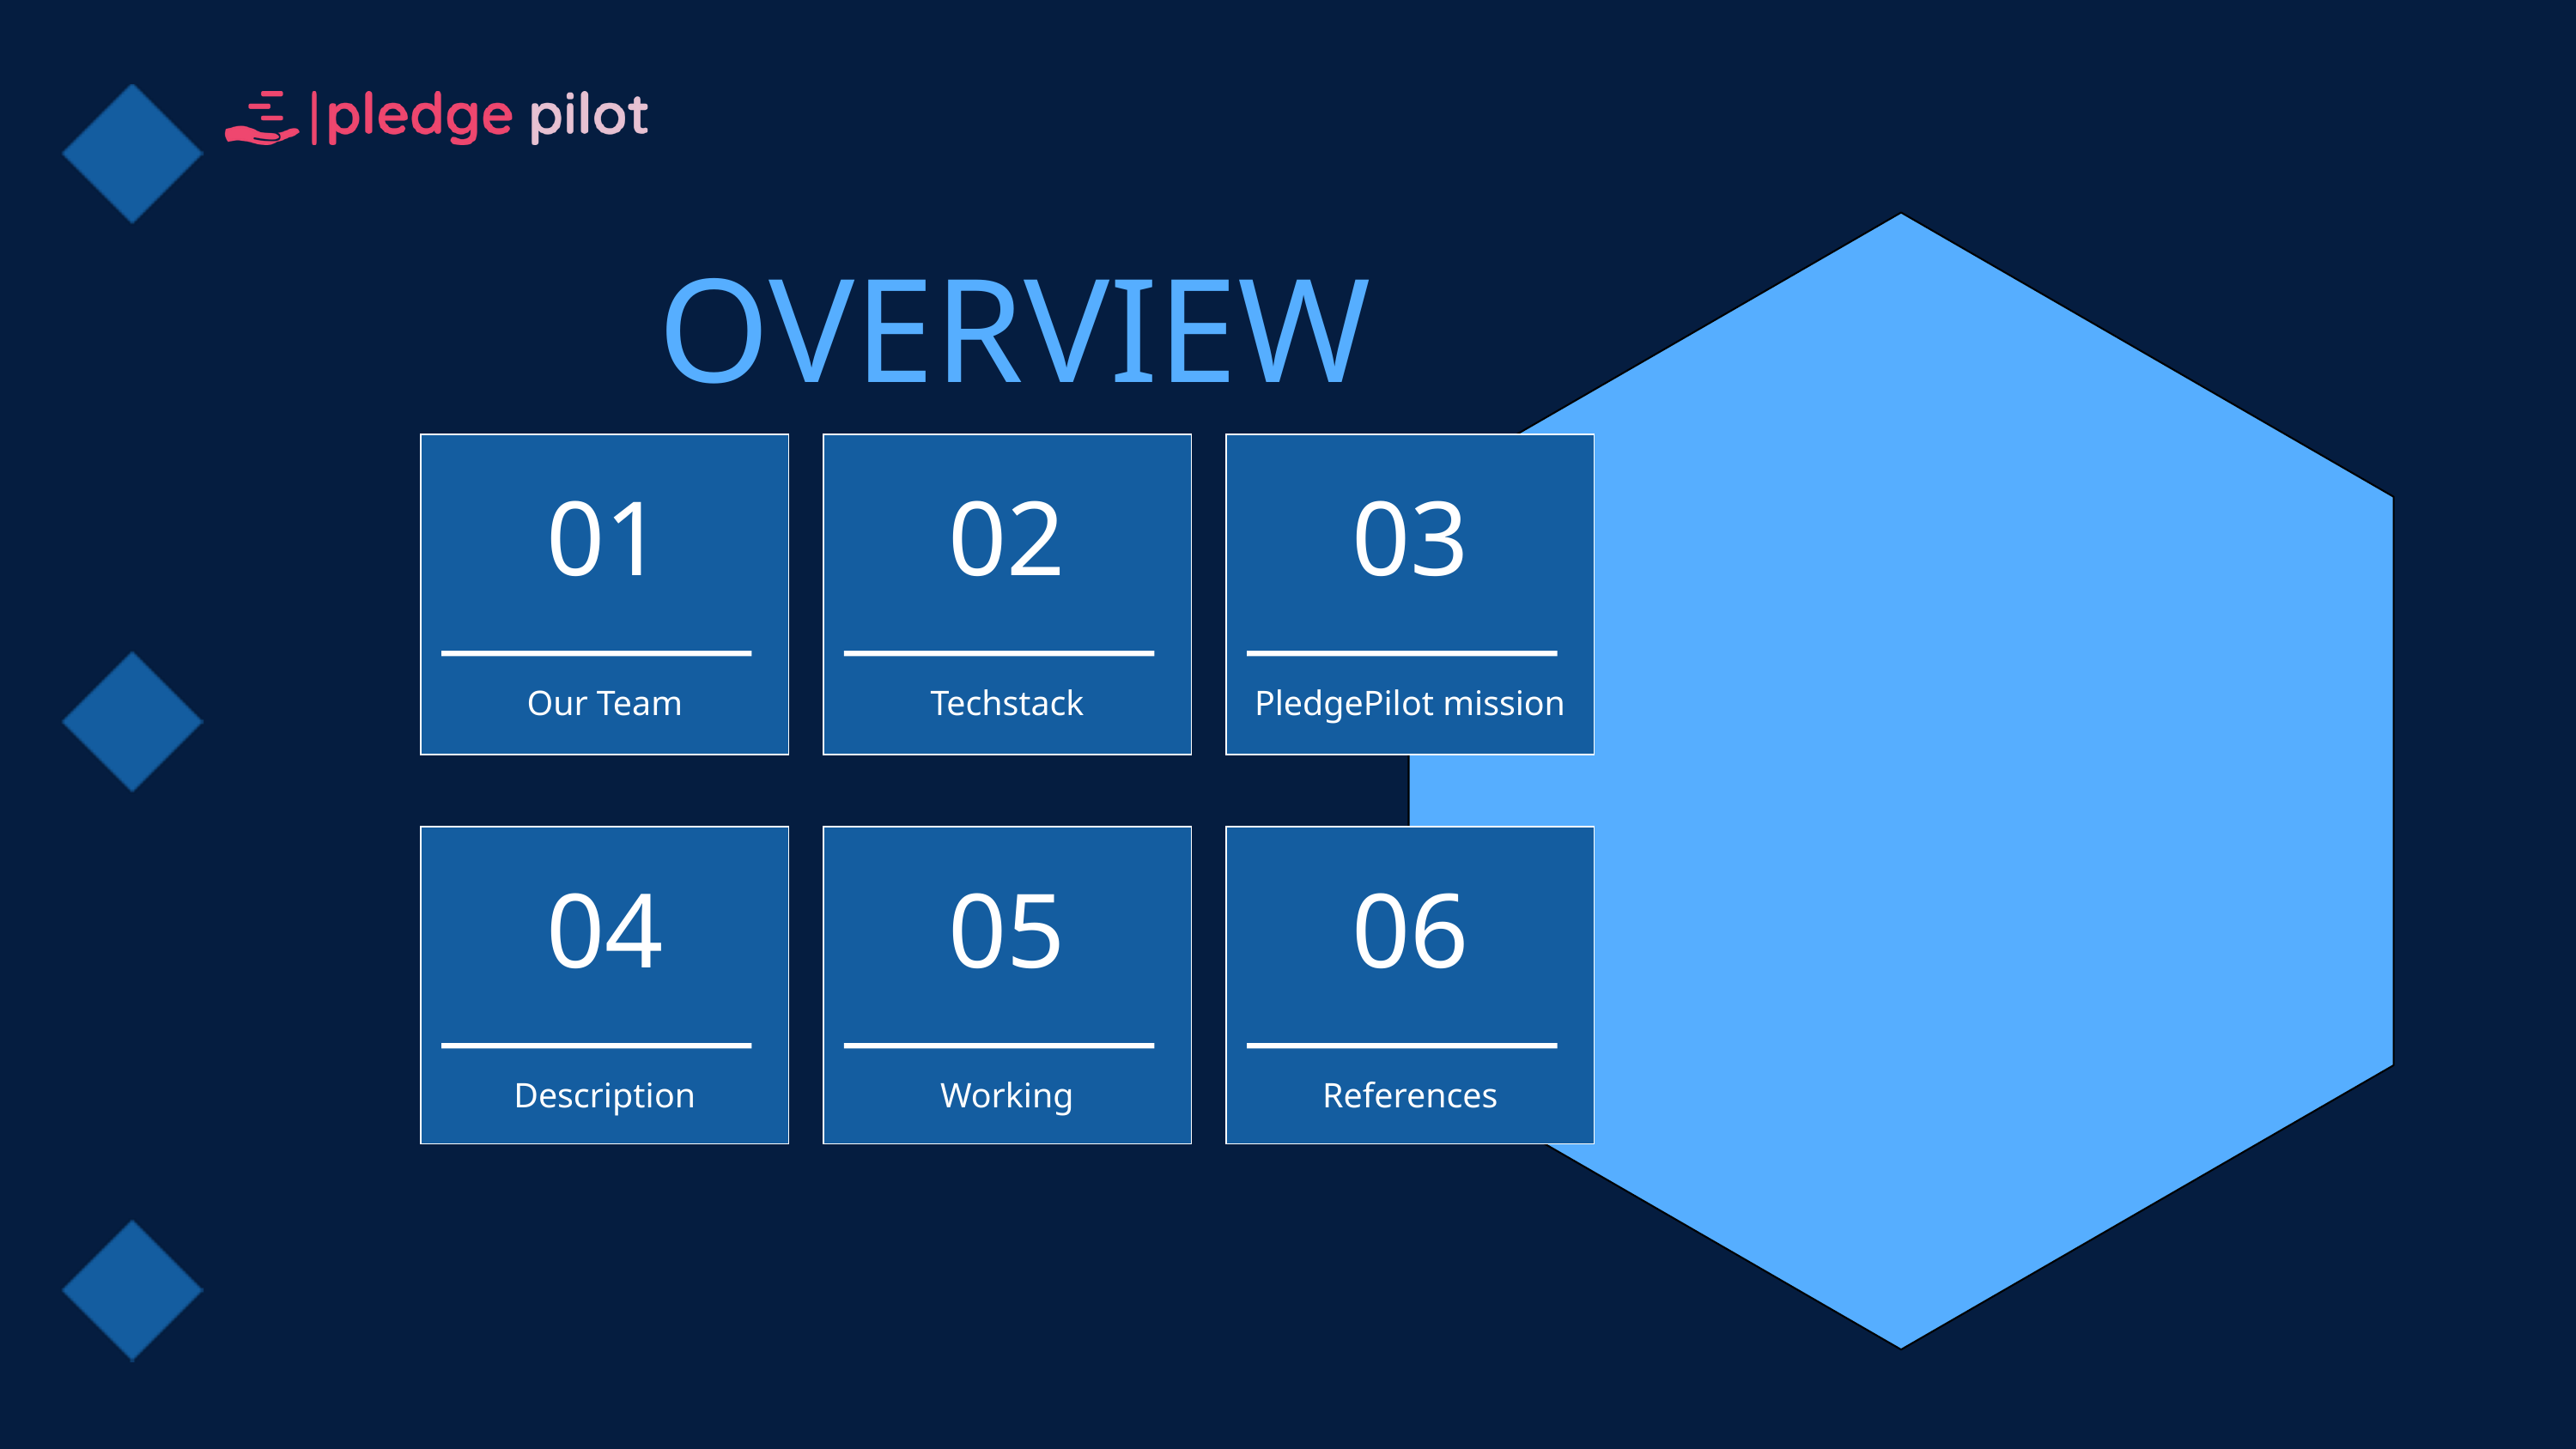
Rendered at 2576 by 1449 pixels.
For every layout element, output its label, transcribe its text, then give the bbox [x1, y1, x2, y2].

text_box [1225, 433, 1595, 755]
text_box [1408, 212, 2394, 1350]
text_box [223, 91, 648, 145]
text_box OVERVIEW [420, 239, 1404, 412]
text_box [420, 826, 789, 1144]
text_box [420, 433, 789, 755]
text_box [1225, 826, 1595, 1144]
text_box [823, 433, 1192, 755]
text_box [0, 84, 204, 1363]
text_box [823, 826, 1192, 1144]
